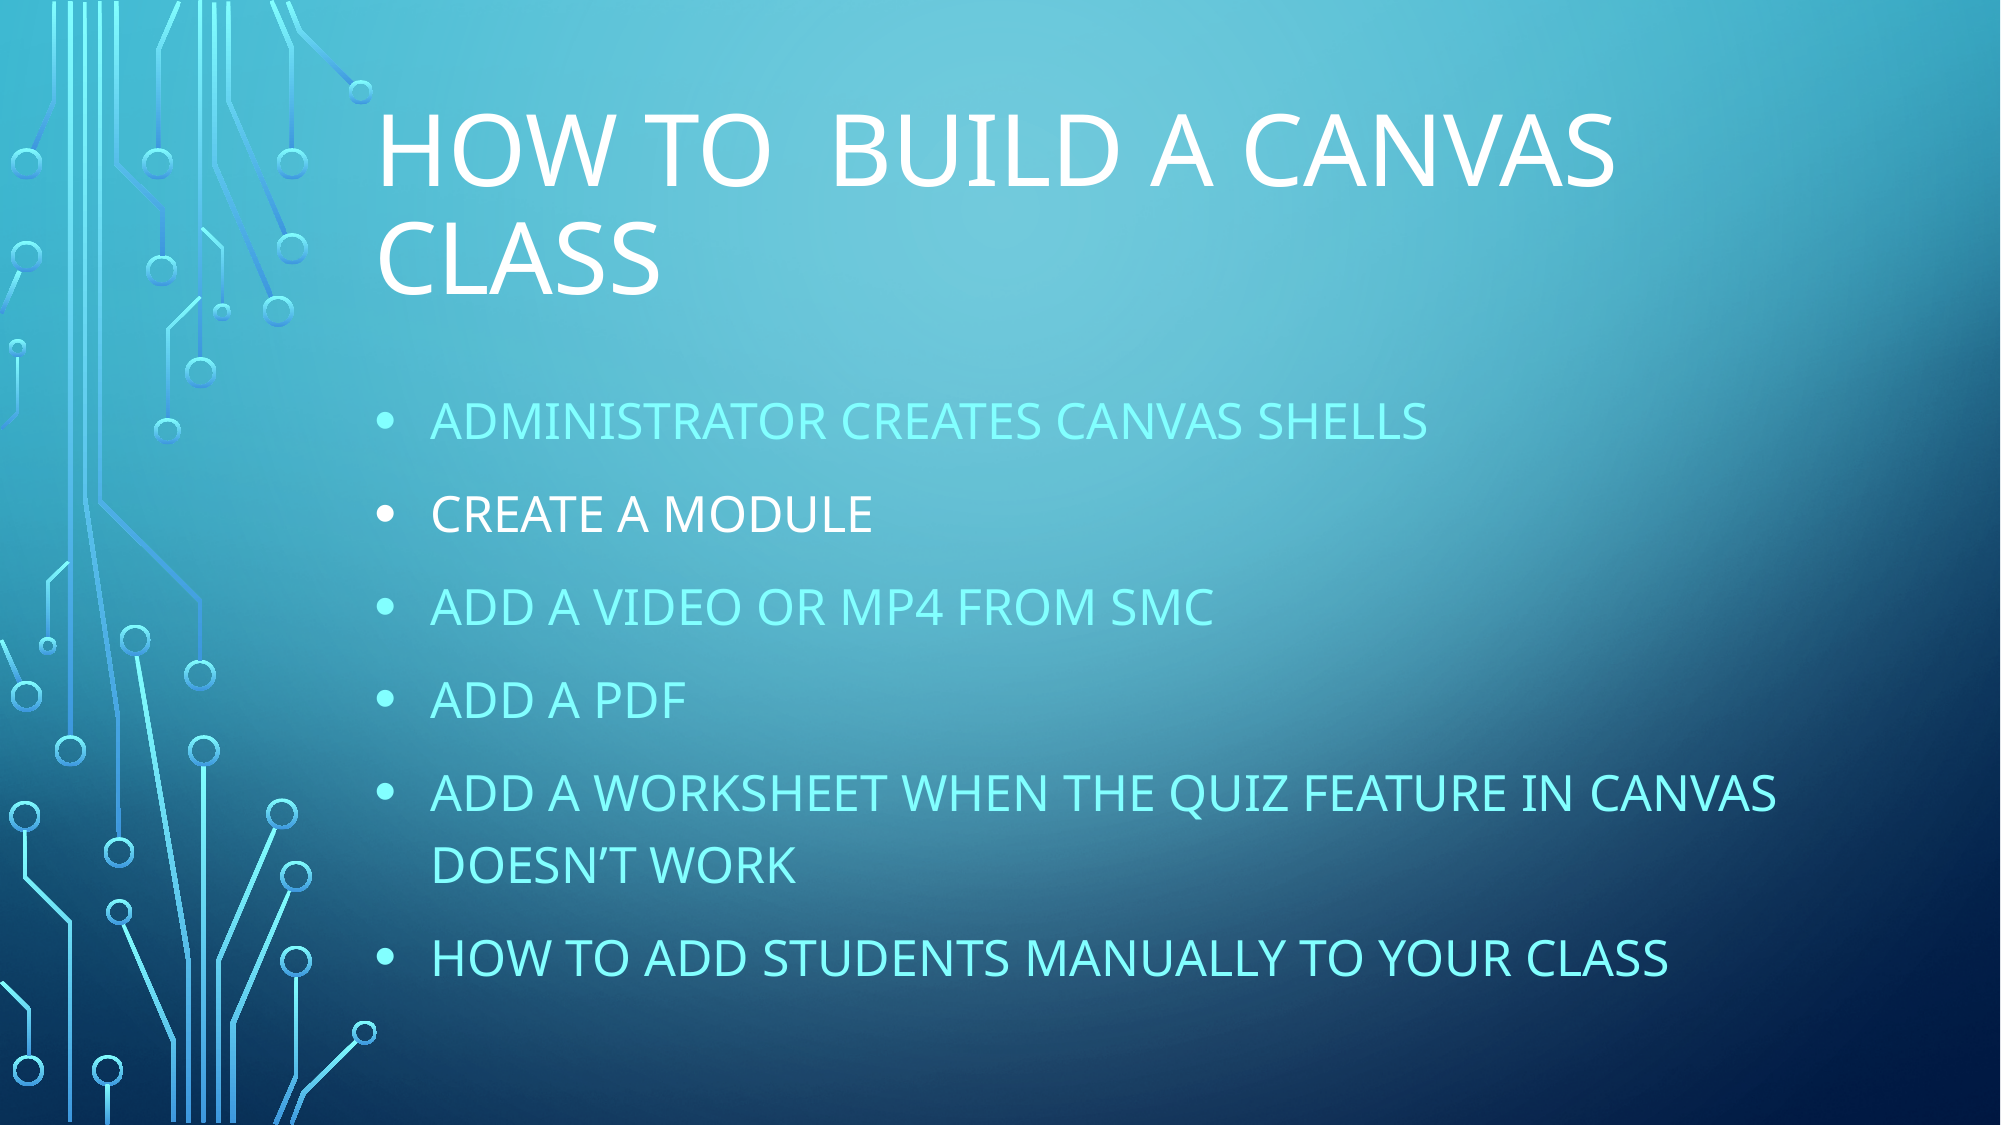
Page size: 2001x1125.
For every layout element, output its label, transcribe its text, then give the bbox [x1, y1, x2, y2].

subtitle Administrator creates Canvas Shells create a module Add a video or MP4 from SMC Add a PDF Add a worksheet when the Quiz Feature in Canvas doesn’t work How to Add students manually to your class [359, 370, 1893, 1047]
title How to build a Canvas Class [359, 95, 1855, 324]
